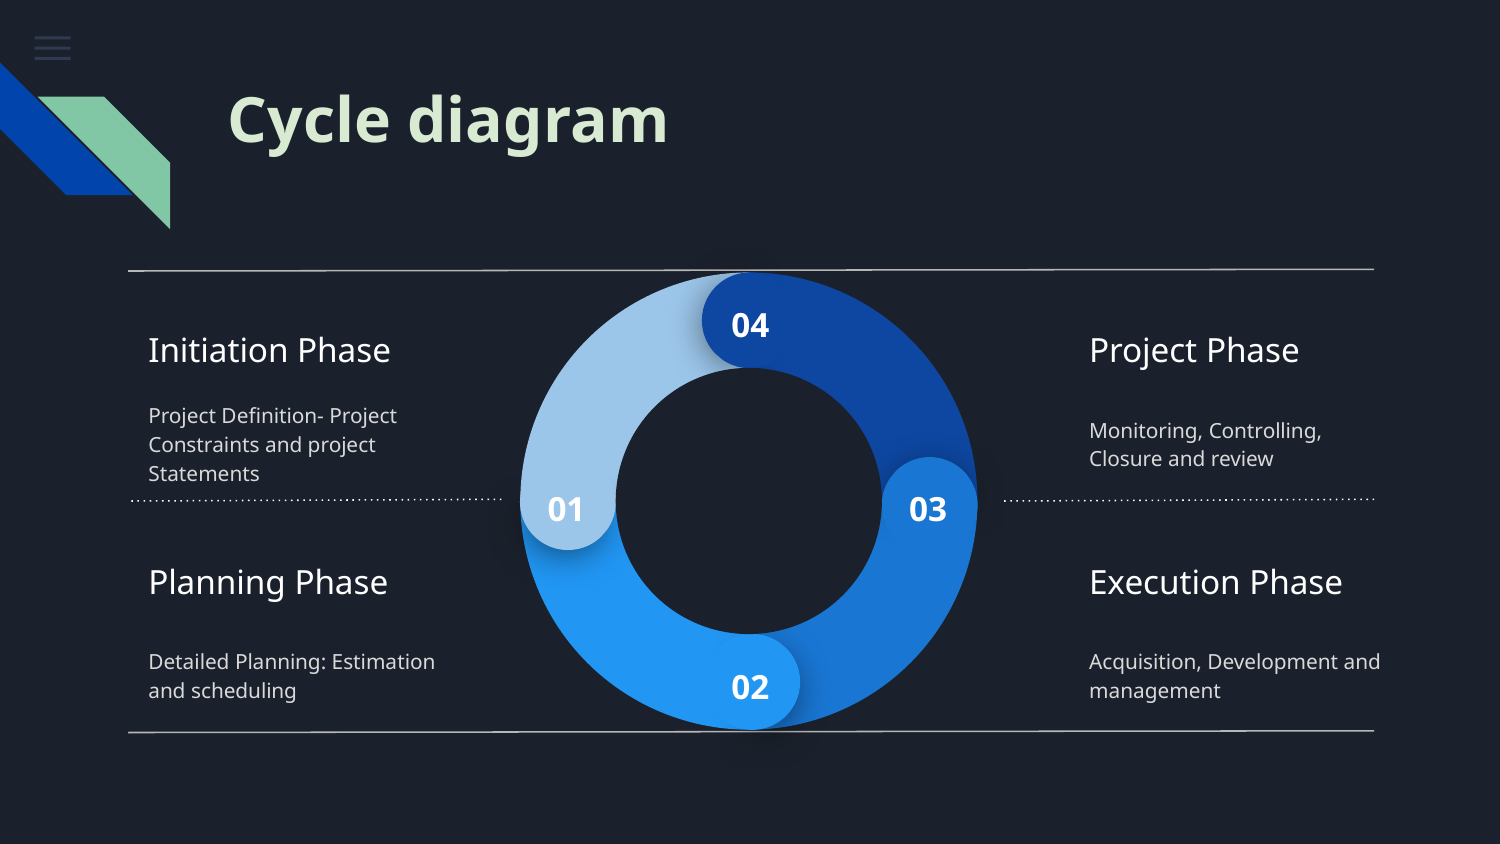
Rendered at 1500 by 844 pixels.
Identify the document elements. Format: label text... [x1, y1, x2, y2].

text_box [807, 566, 966, 719]
text_box Acquisition, Development and management [1074, 617, 1401, 731]
text_box Monitoring, Controlling, Closure and review [1074, 385, 1401, 499]
text_box Initiation Phase [133, 312, 438, 385]
text_box Project Phase [1074, 312, 1379, 385]
text_box [531, 567, 693, 722]
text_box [504, 442, 627, 565]
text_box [871, 442, 993, 565]
text_box [814, 282, 970, 443]
title Cycle diagram [212, 64, 1368, 215]
text_box [528, 282, 683, 443]
text_box Planning Phase [133, 544, 473, 618]
text_box Detailed Planning: Estimation and scheduling [133, 617, 460, 729]
text_box Project Definition- Project Constraints and project Statements [133, 385, 502, 497]
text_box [692, 623, 815, 746]
text_box [629, 384, 869, 622]
text_box Execution Phase [1074, 544, 1401, 617]
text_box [687, 257, 810, 379]
